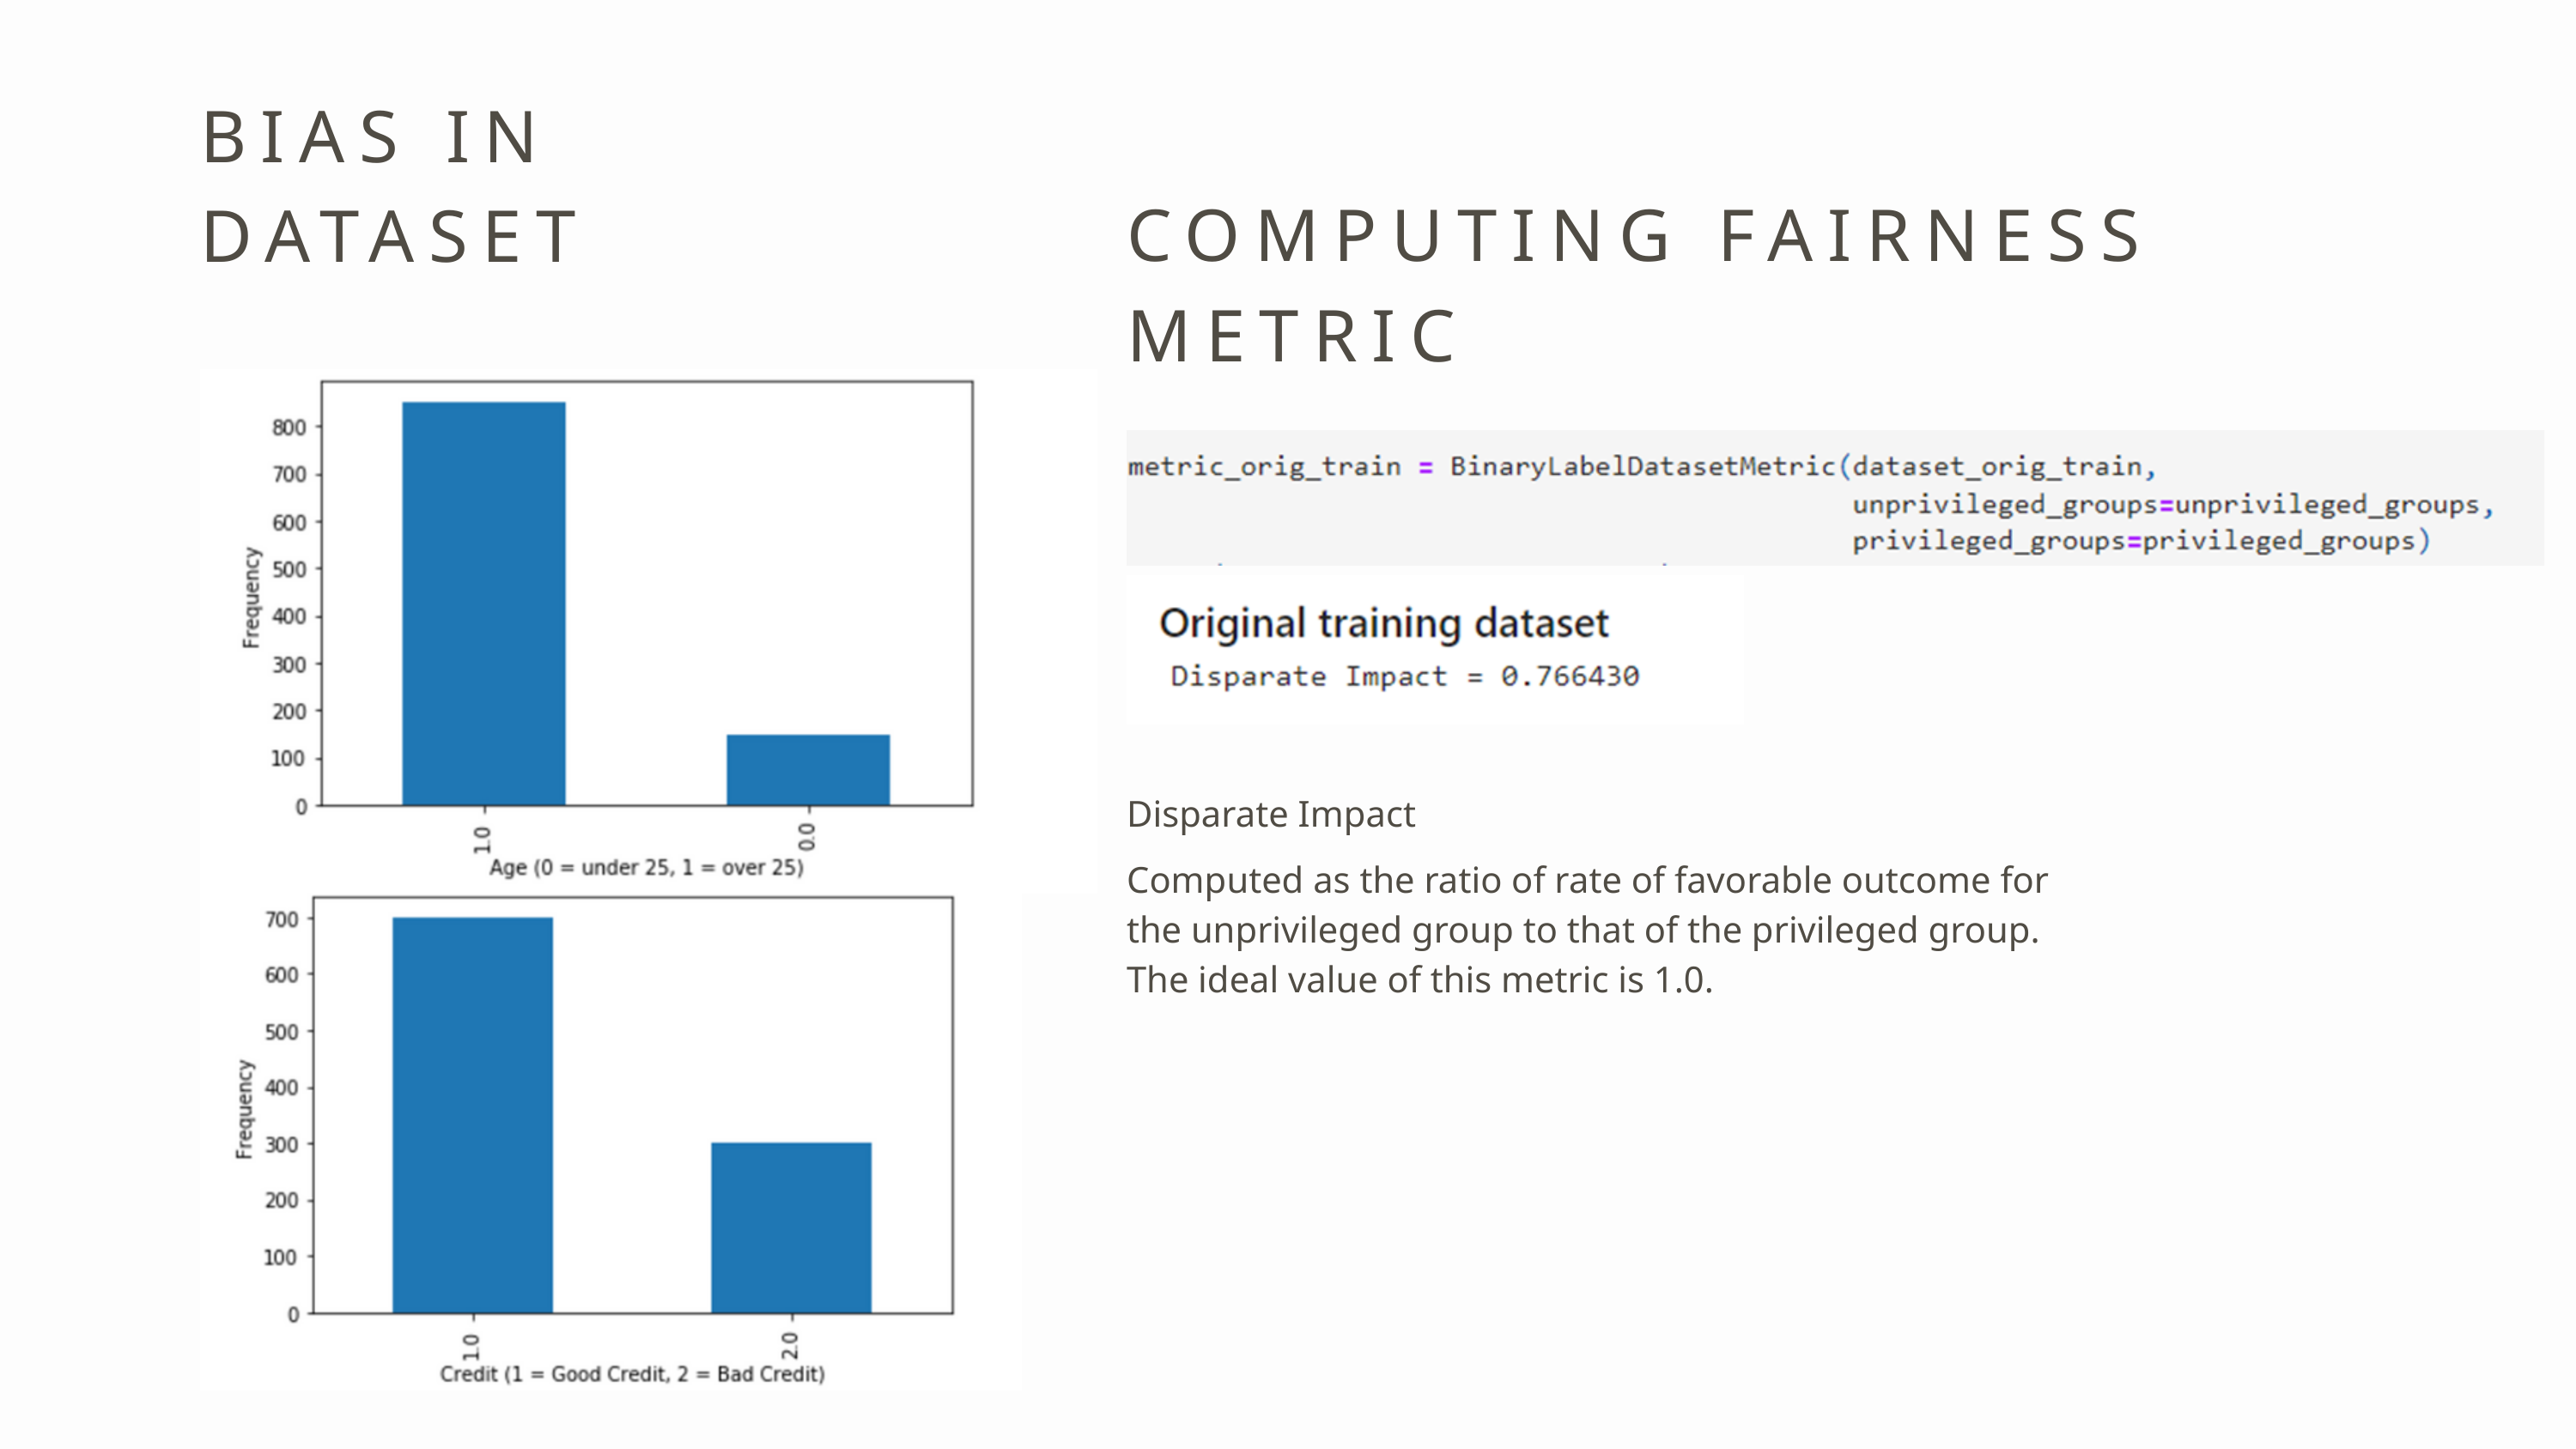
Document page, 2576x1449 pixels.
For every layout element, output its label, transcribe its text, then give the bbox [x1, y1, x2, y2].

text_box BIAS IN DATASET [200, 76, 838, 378]
text_box [1127, 575, 1745, 724]
text_box [200, 369, 1097, 894]
text_box [1127, 430, 2545, 566]
text_box COMPUTING FAIRNESS METRIC [1127, 175, 2191, 376]
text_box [1126, 789, 2078, 997]
text_box [200, 893, 1022, 1391]
